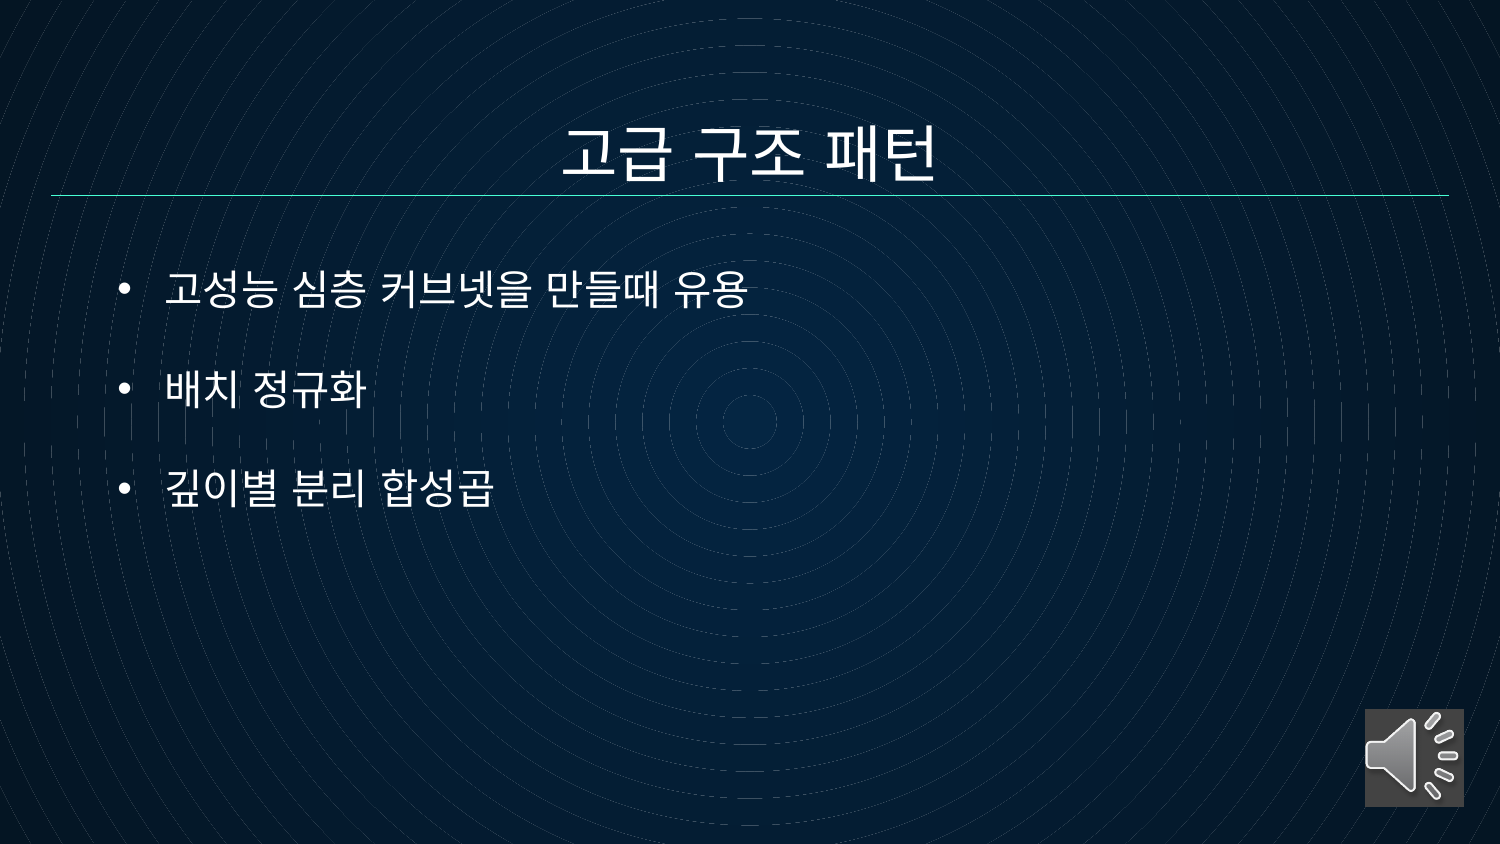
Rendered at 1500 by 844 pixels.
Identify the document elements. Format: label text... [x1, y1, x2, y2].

text_box 고성능 심층 커브넷을 만들때 유용 배치 정규화 깊이별 분리 합성곱 [102, 255, 1398, 571]
title 고급 구조 패턴 [51, 105, 1449, 195]
picture [1364, 708, 1465, 809]
title 고급 구조 패턴 [51, 202, 1449, 206]
